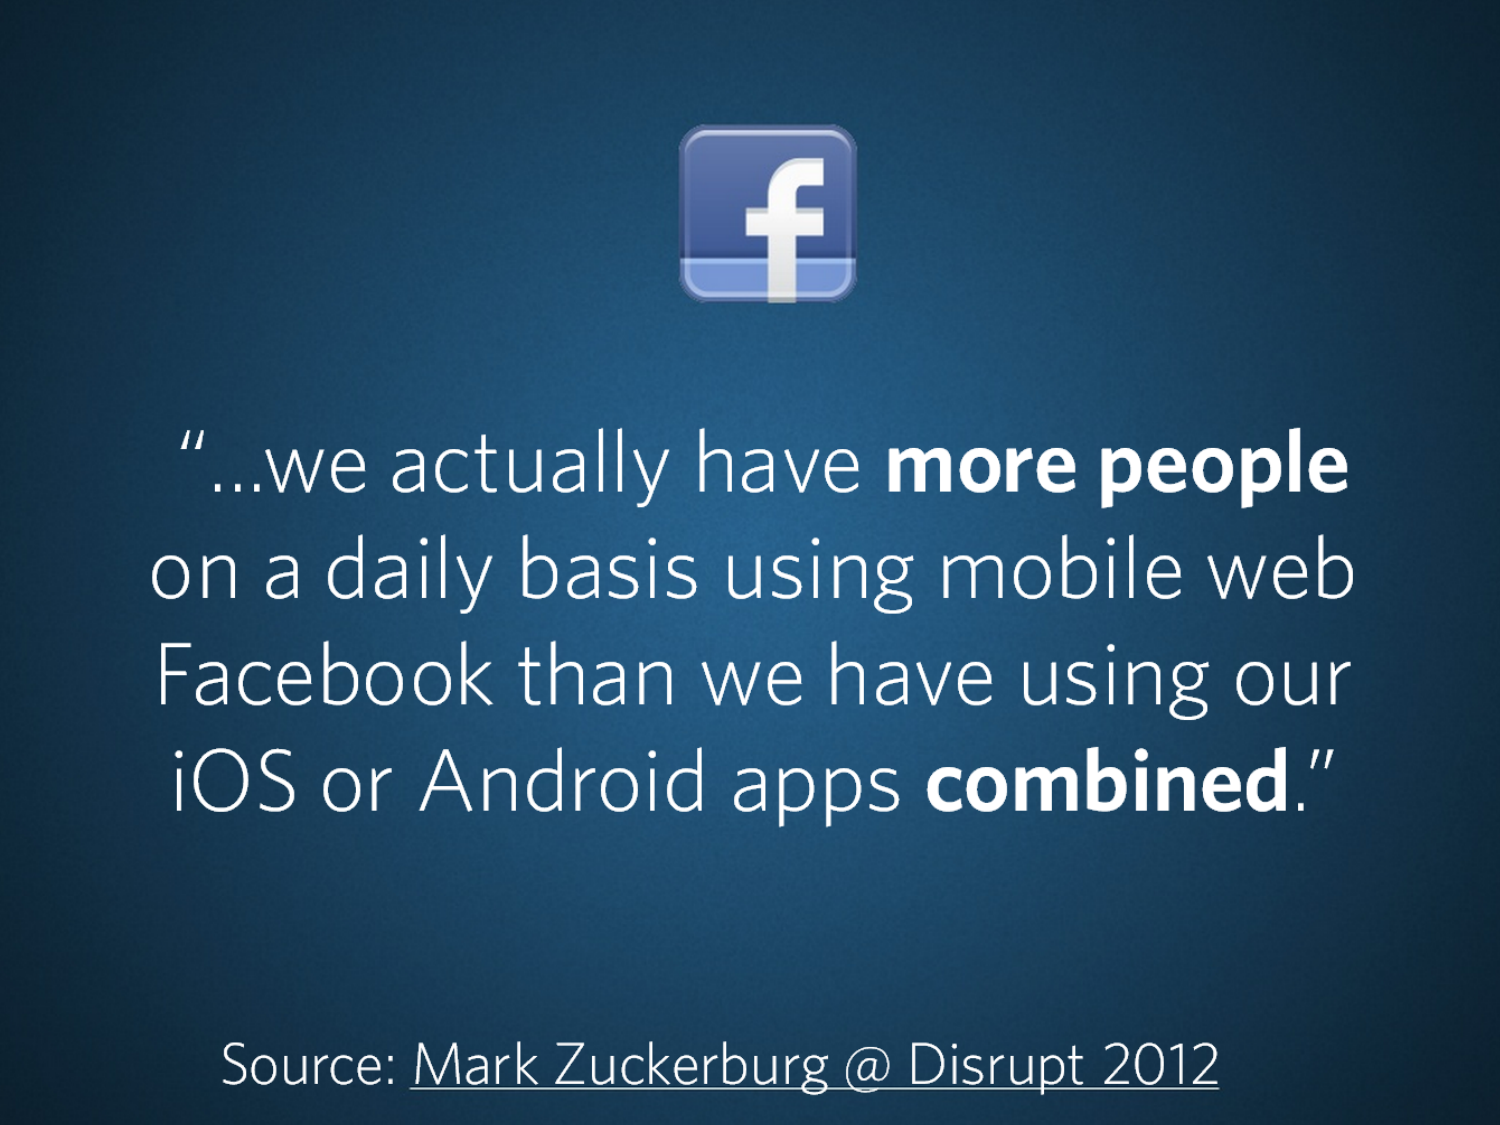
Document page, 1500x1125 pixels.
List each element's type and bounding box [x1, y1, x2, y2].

text_box [0, 0, 1500, 1125]
